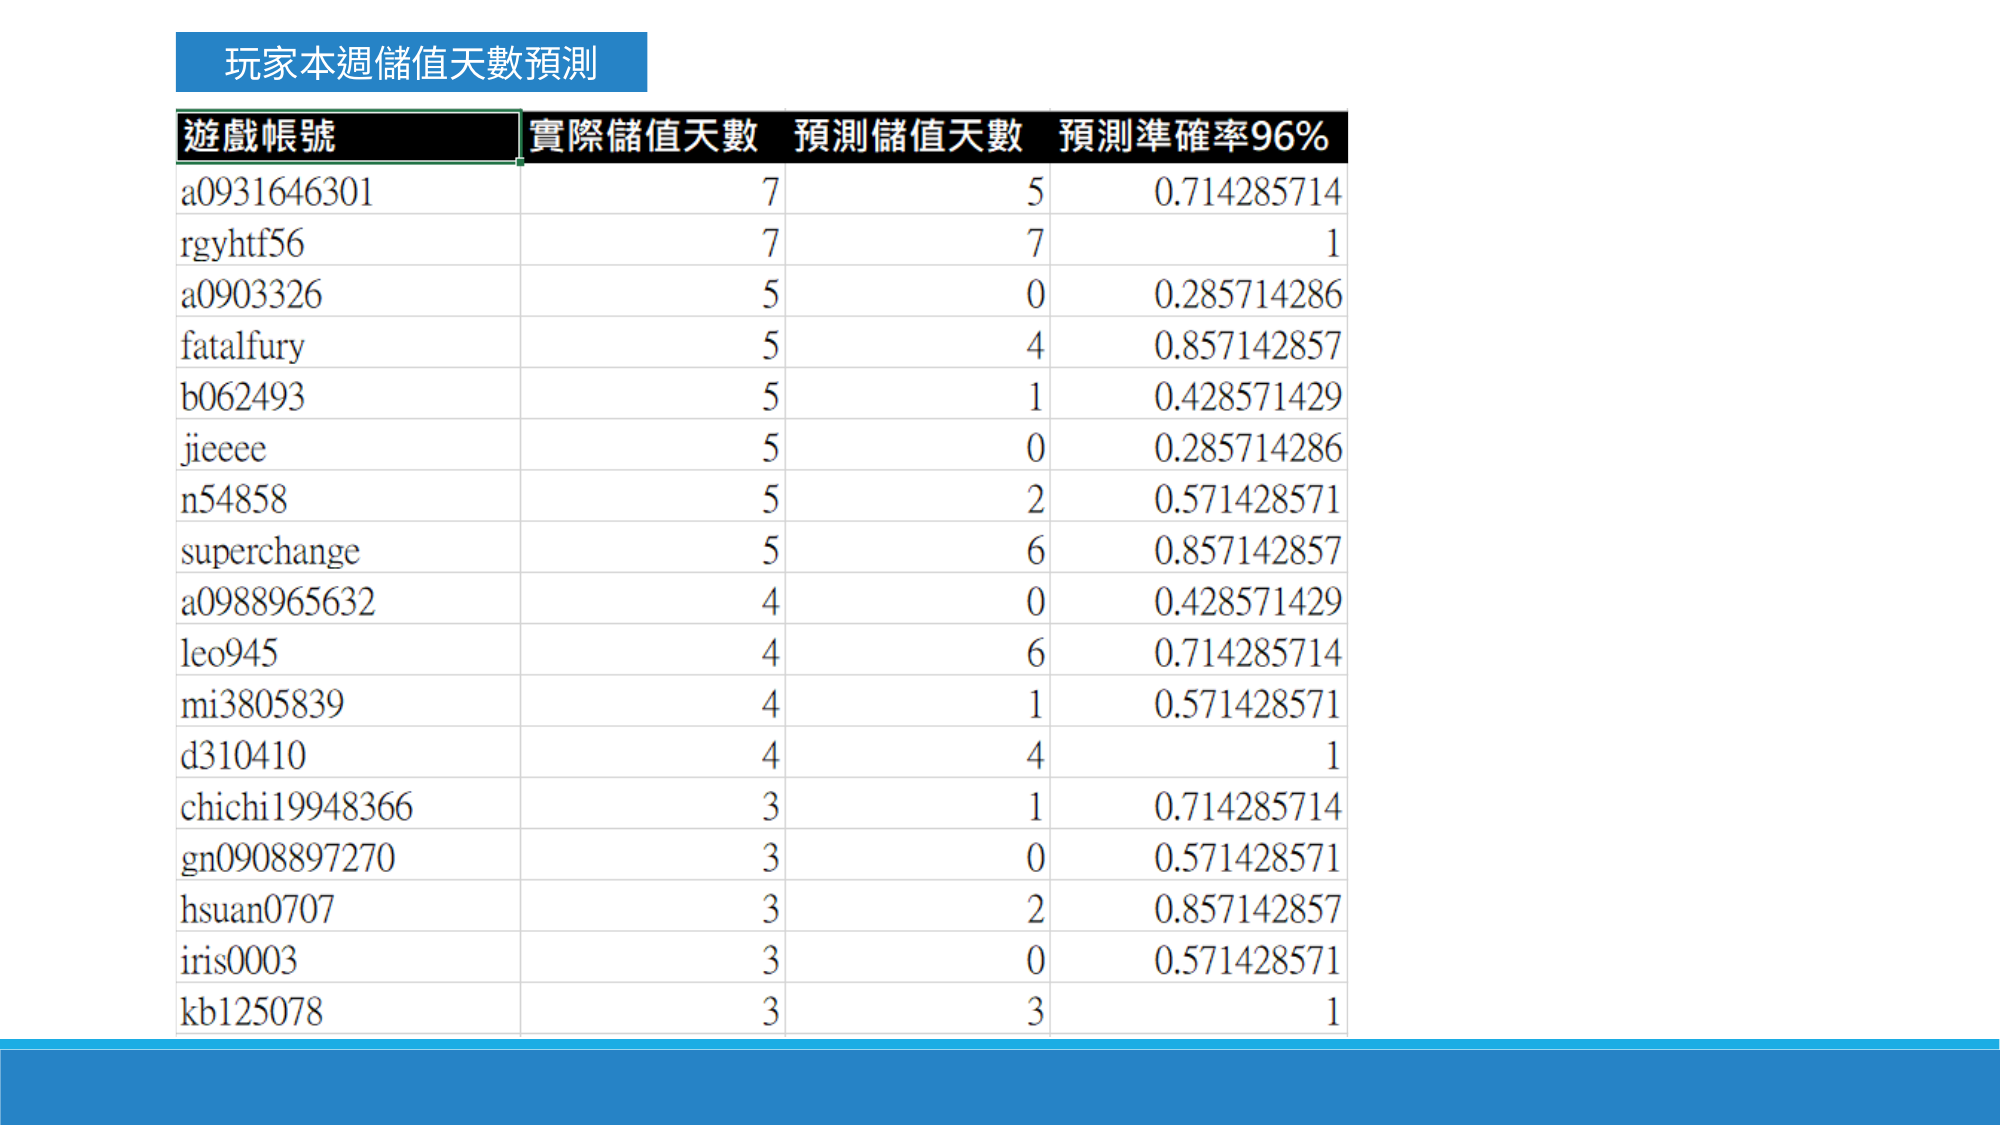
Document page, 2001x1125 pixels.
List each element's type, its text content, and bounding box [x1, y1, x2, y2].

text_box 玩家本週儲值天數預測 [175, 32, 648, 92]
picture [175, 107, 1349, 1038]
